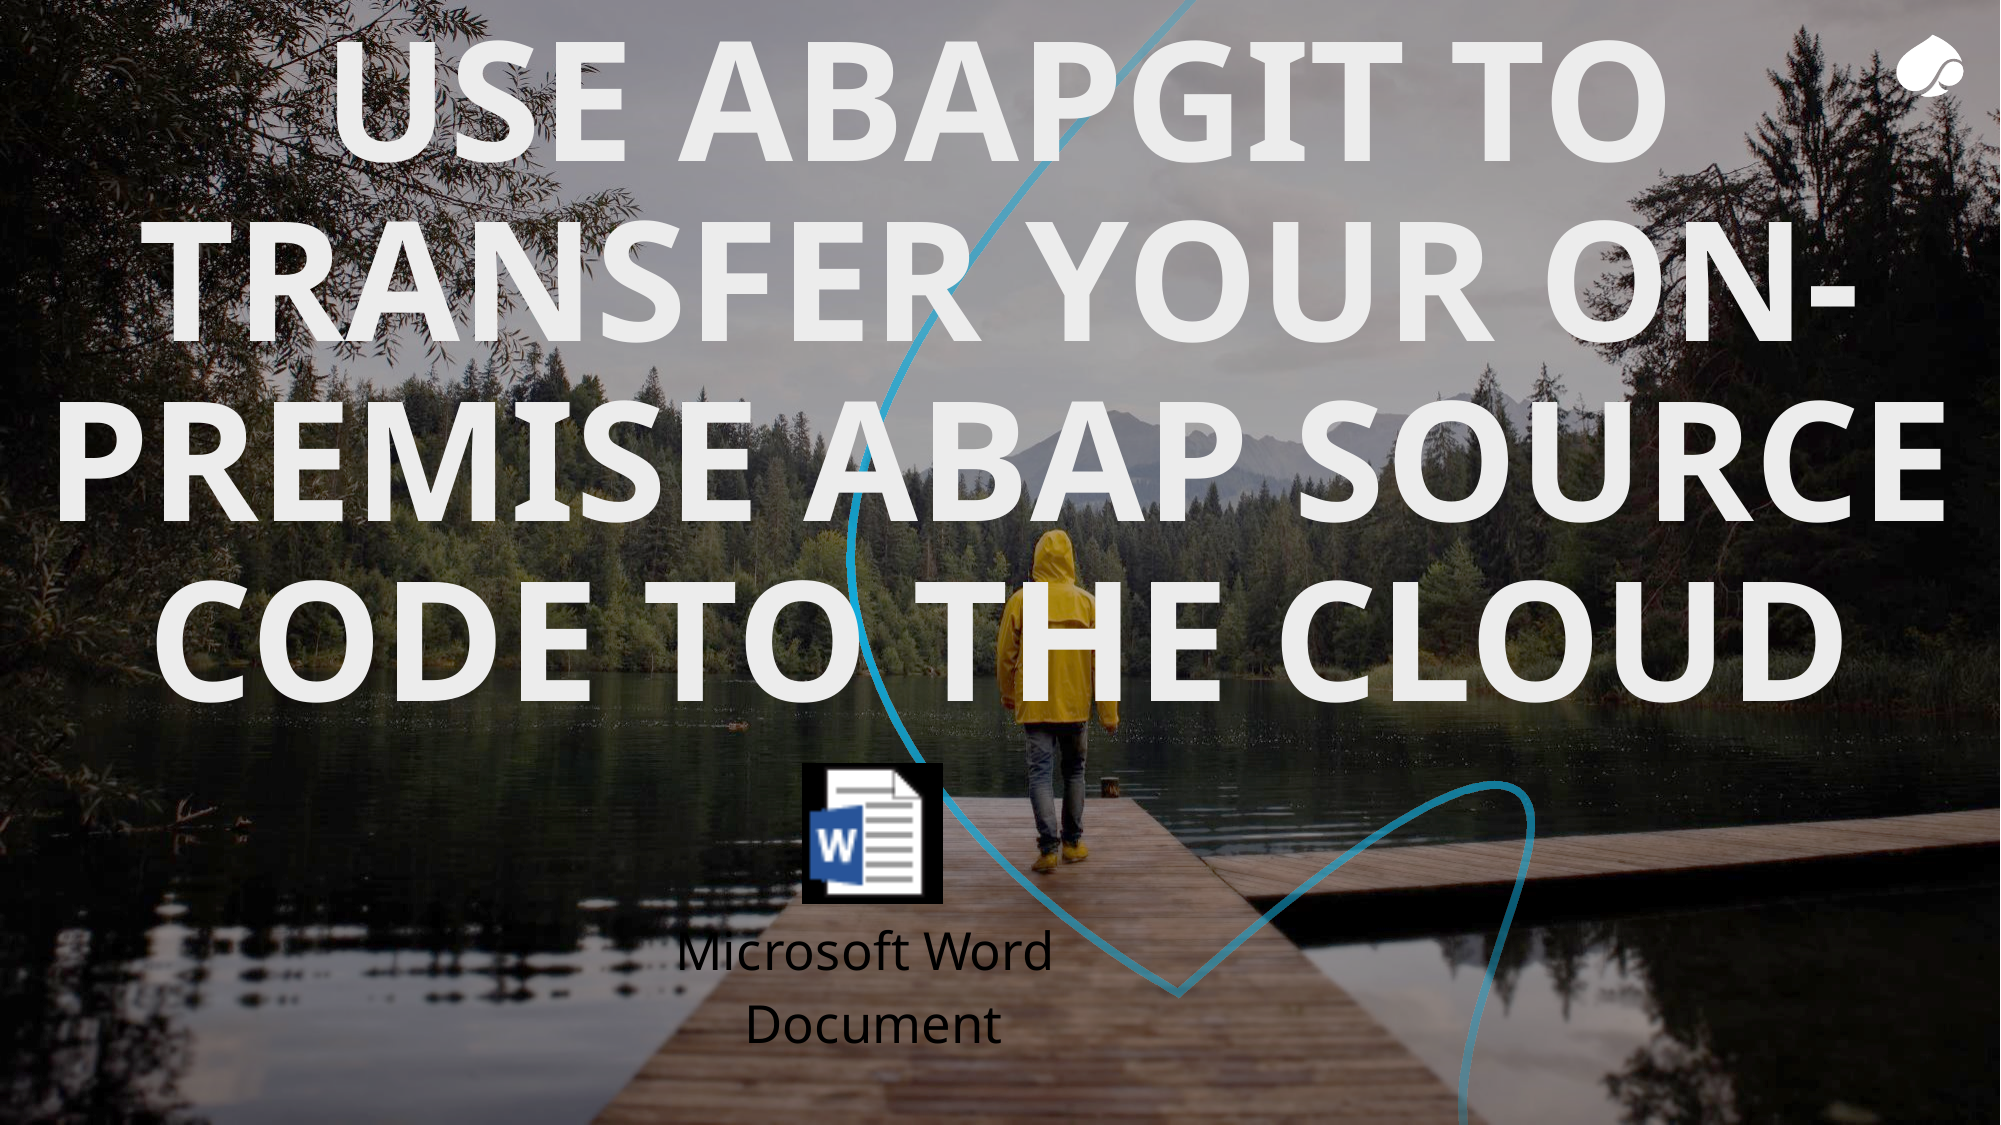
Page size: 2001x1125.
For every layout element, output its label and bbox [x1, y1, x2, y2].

picture [0, 0, 2000, 1125]
text_box [662, 763, 1083, 1125]
